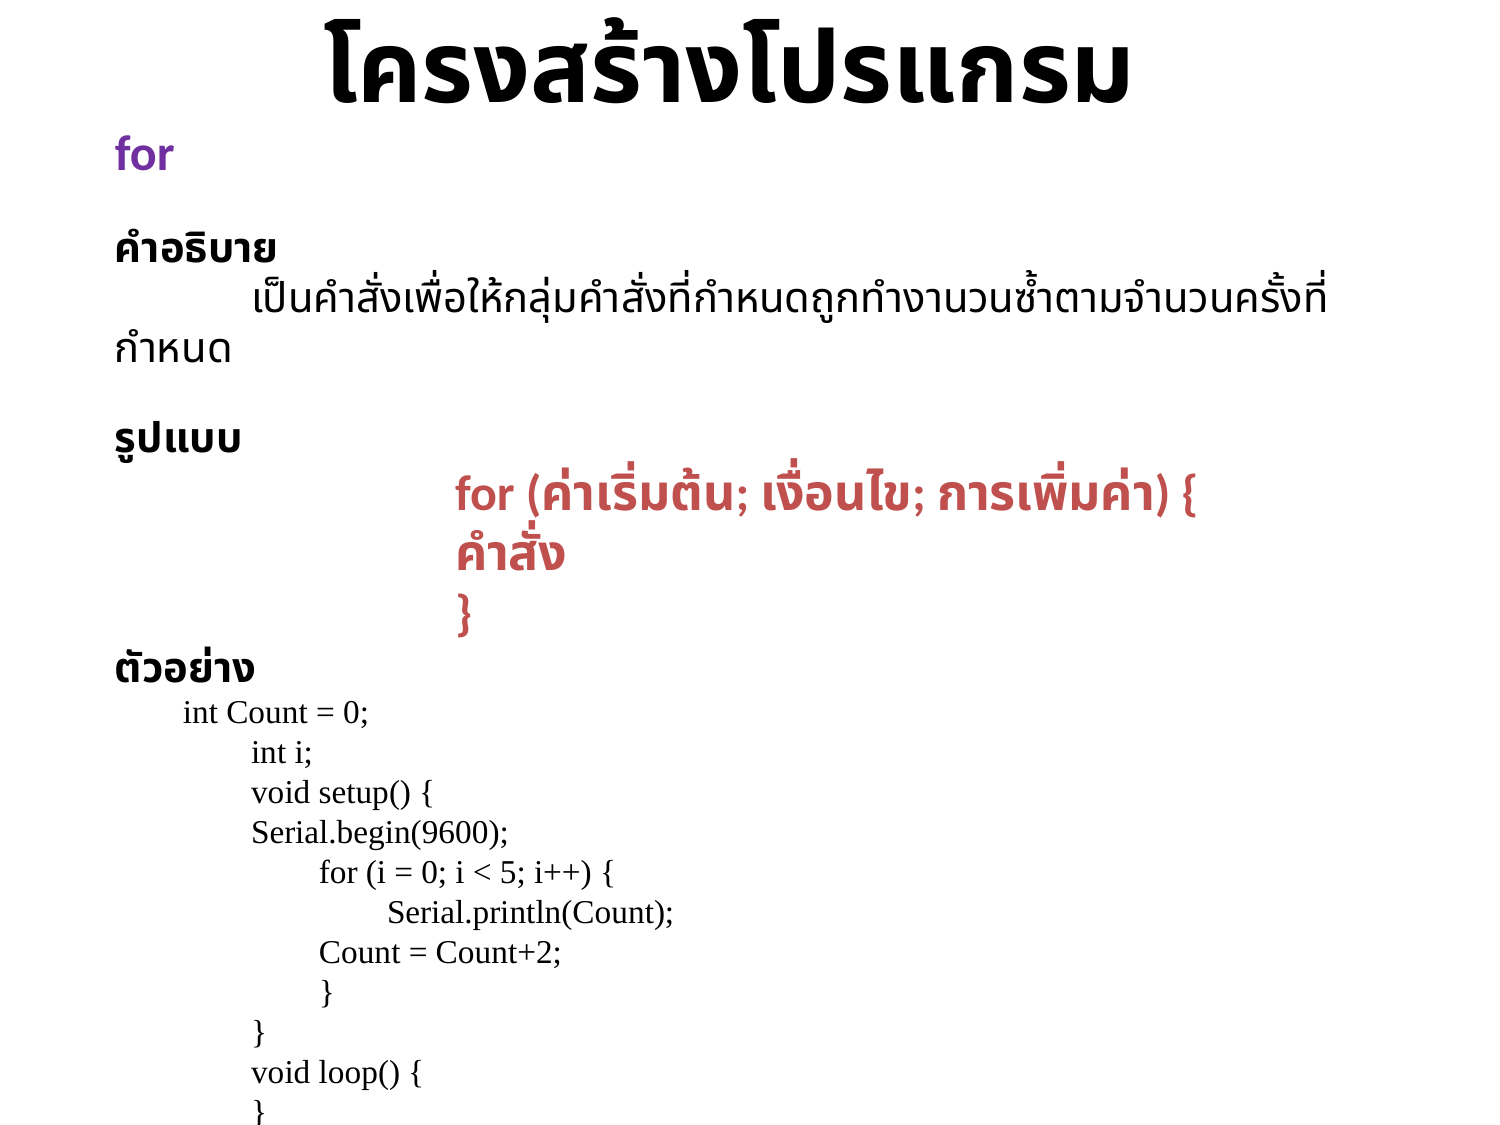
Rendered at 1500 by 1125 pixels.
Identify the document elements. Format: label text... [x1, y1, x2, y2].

text_box for คำอธิบาย เป็นคำสั่งเพื่อให้กลุ่มคำสั่งที่กำหนดถูกทำงานวนซ้ำตามจำนวนครั้งที่กำหนด รูปแบบ for (ค่าเริ่มต้น; เงื่อนไข; การเพิ่มค่า) { คำสั่ง } ตัวอย่าง int Count = 0; int i; void setup() { Serial.begin(9600); for (i = 0; i < 5; i++) { Serial.println(Count); Count = Count+2; } } void loop() { } [99, 113, 1452, 1125]
text_box โครงสร้างโปรแกรม [308, 0, 1151, 113]
